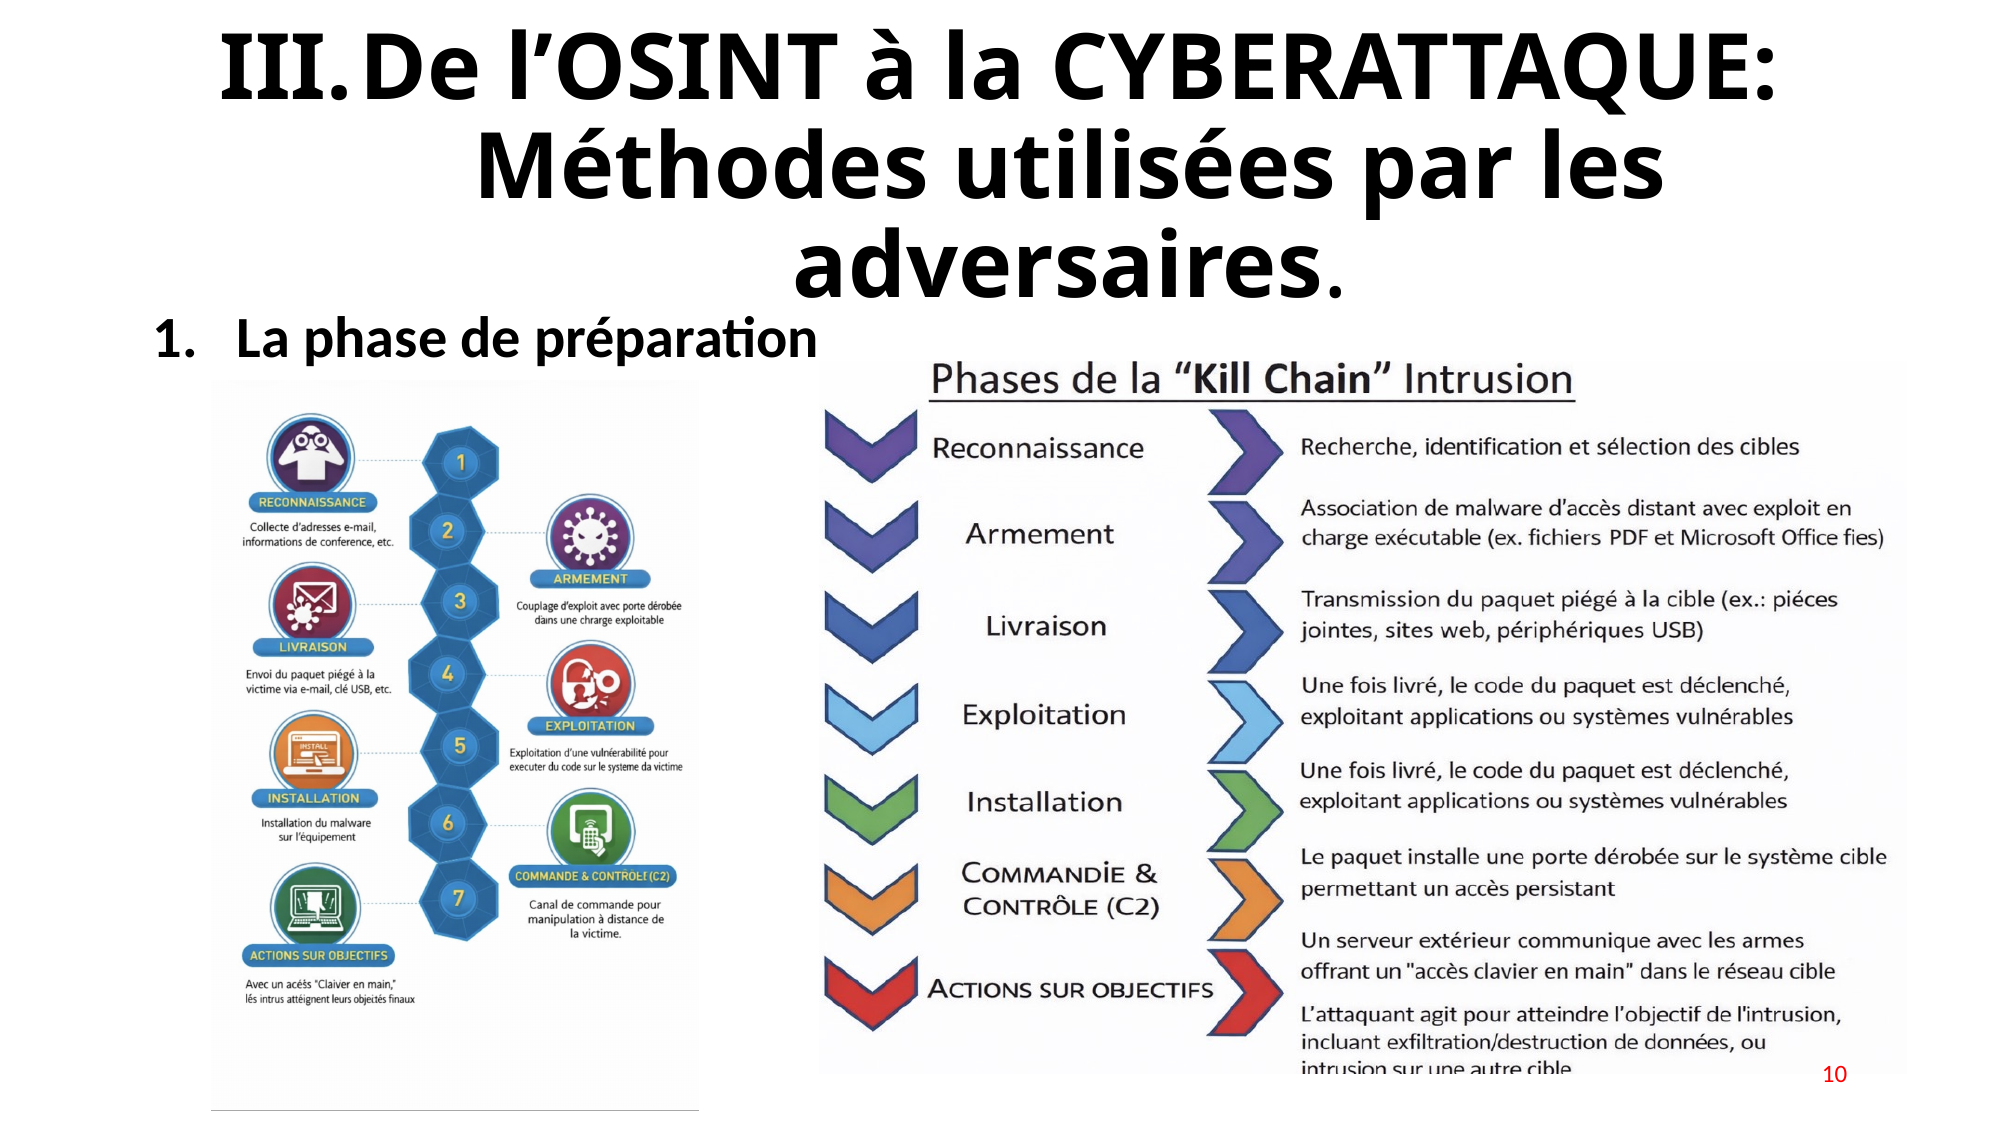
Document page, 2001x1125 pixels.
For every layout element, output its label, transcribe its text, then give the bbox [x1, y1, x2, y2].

picture [211, 380, 699, 1111]
slide_number 10 [1412, 1074, 1863, 1103]
list La phase de préparation [137, 299, 1863, 1125]
picture [819, 361, 1907, 1074]
title De l’OSINT à la CYBERATTAQUE: Méthodes utilisées par les adversaires. [137, 59, 1863, 278]
